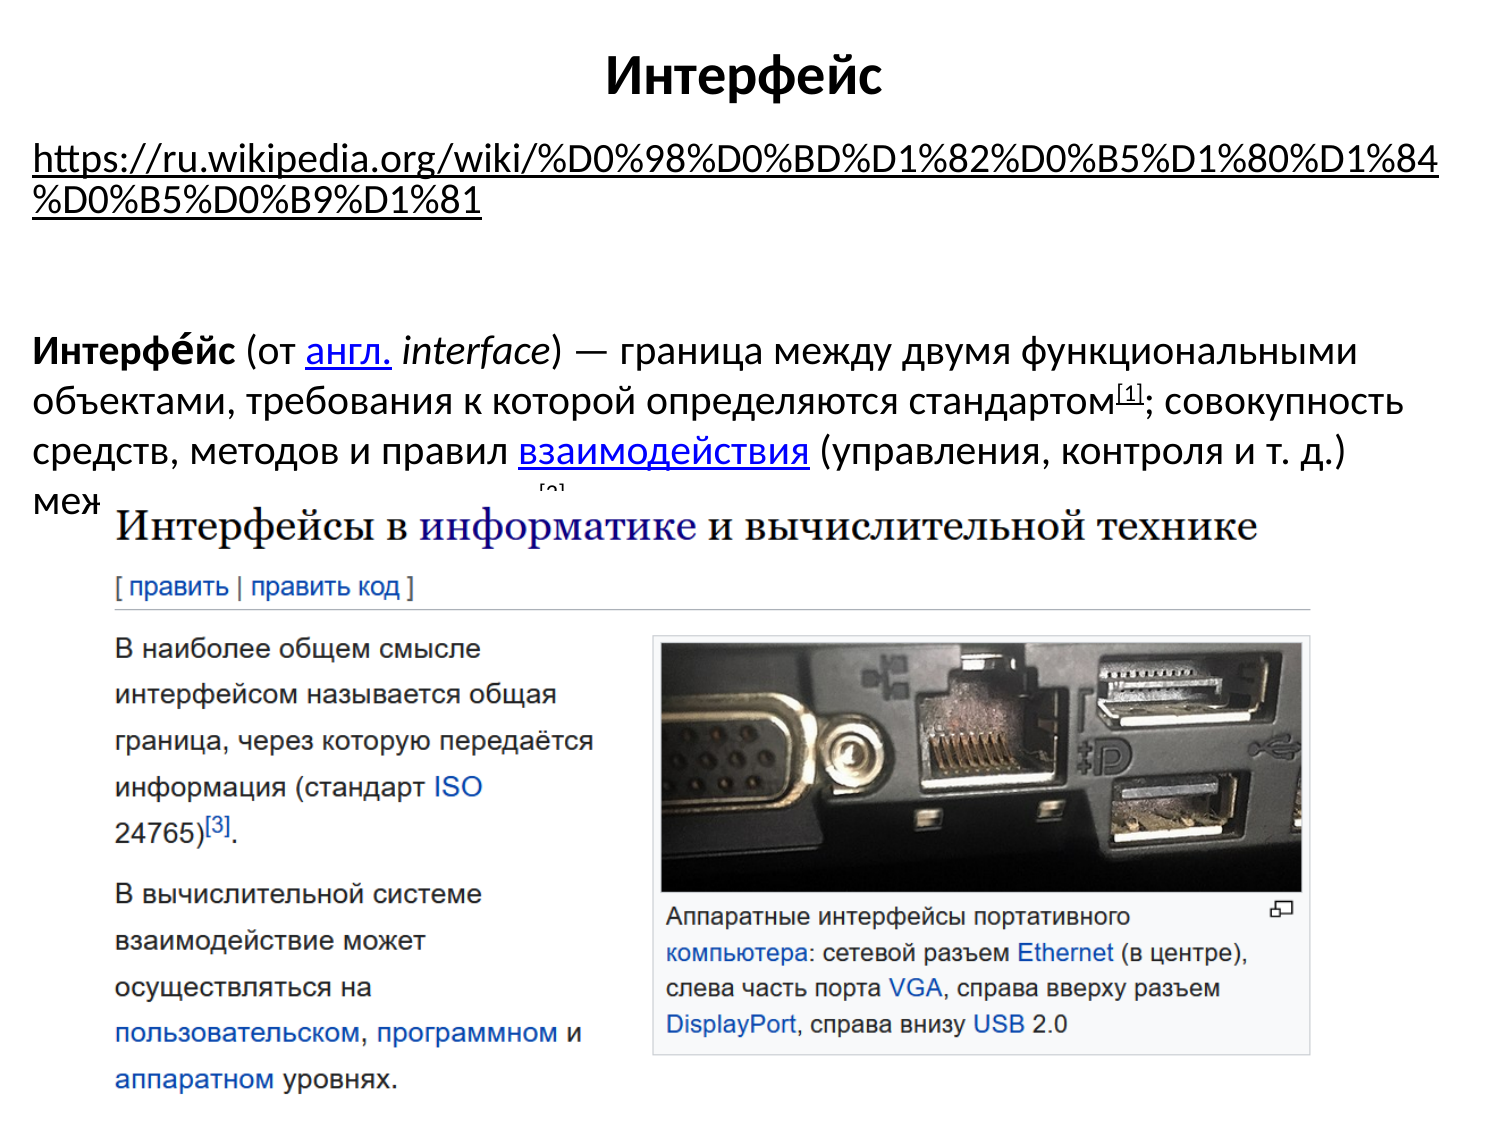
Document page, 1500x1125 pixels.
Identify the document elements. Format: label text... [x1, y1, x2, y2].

picture [100, 491, 1324, 1103]
title Интерфейс [29, 19, 1459, 123]
text_box https://ru.wikipedia.org/wiki/%D0%98%D0%BD%D1%82%D0%B5%D1%80%D1%84%D0%B5%D0%B9%D1%81 Интерфе́йс (от англ. interface) — граница между двумя функциональными объектами, требования к которой определяются стандартом[1]; совокупность средств, методов и правил взаимодействия (управления, контроля и т. д.) между элементами системы[2]. [17, 123, 1483, 489]
